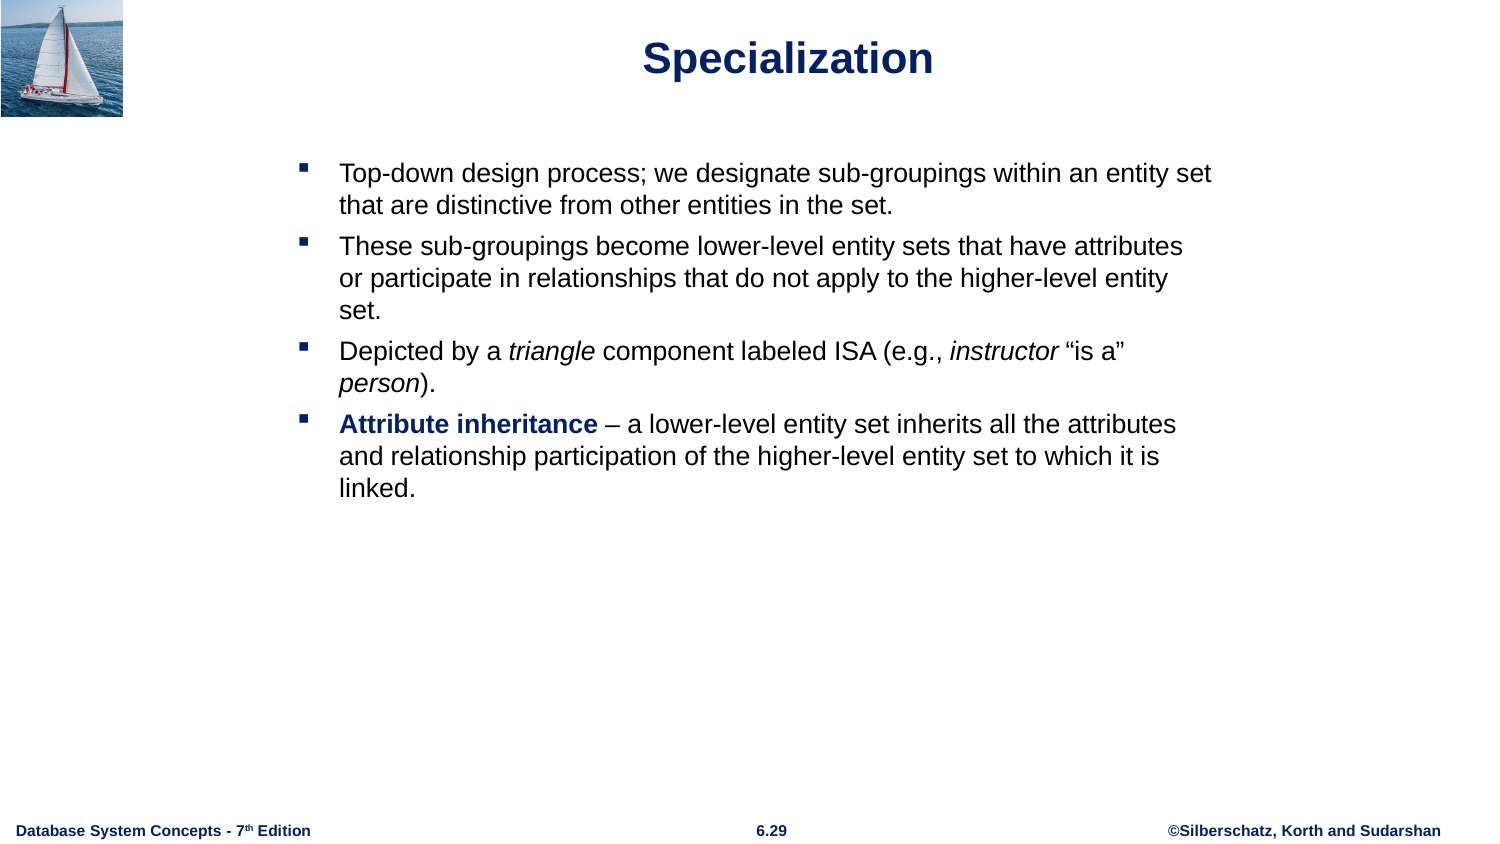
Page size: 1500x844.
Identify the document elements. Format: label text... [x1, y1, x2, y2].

picture [0, 0, 123, 117]
list Top-down design process; we designate sub-groupings within an entity set that are distinctive from other entities in the set. These sub-groupings become lower-level entity sets that have attributes or participate in relationships that do not apply to the higher-level entity set. Depicted by a triangle component labeled ISA (e.g., instructor “is a” person). Attribute inheritance – a lower-level entity set inherits all the attributes and relationship participation of the higher-level entity set to which it is linked. [282, 148, 1227, 632]
title Specialization [125, 14, 1452, 90]
